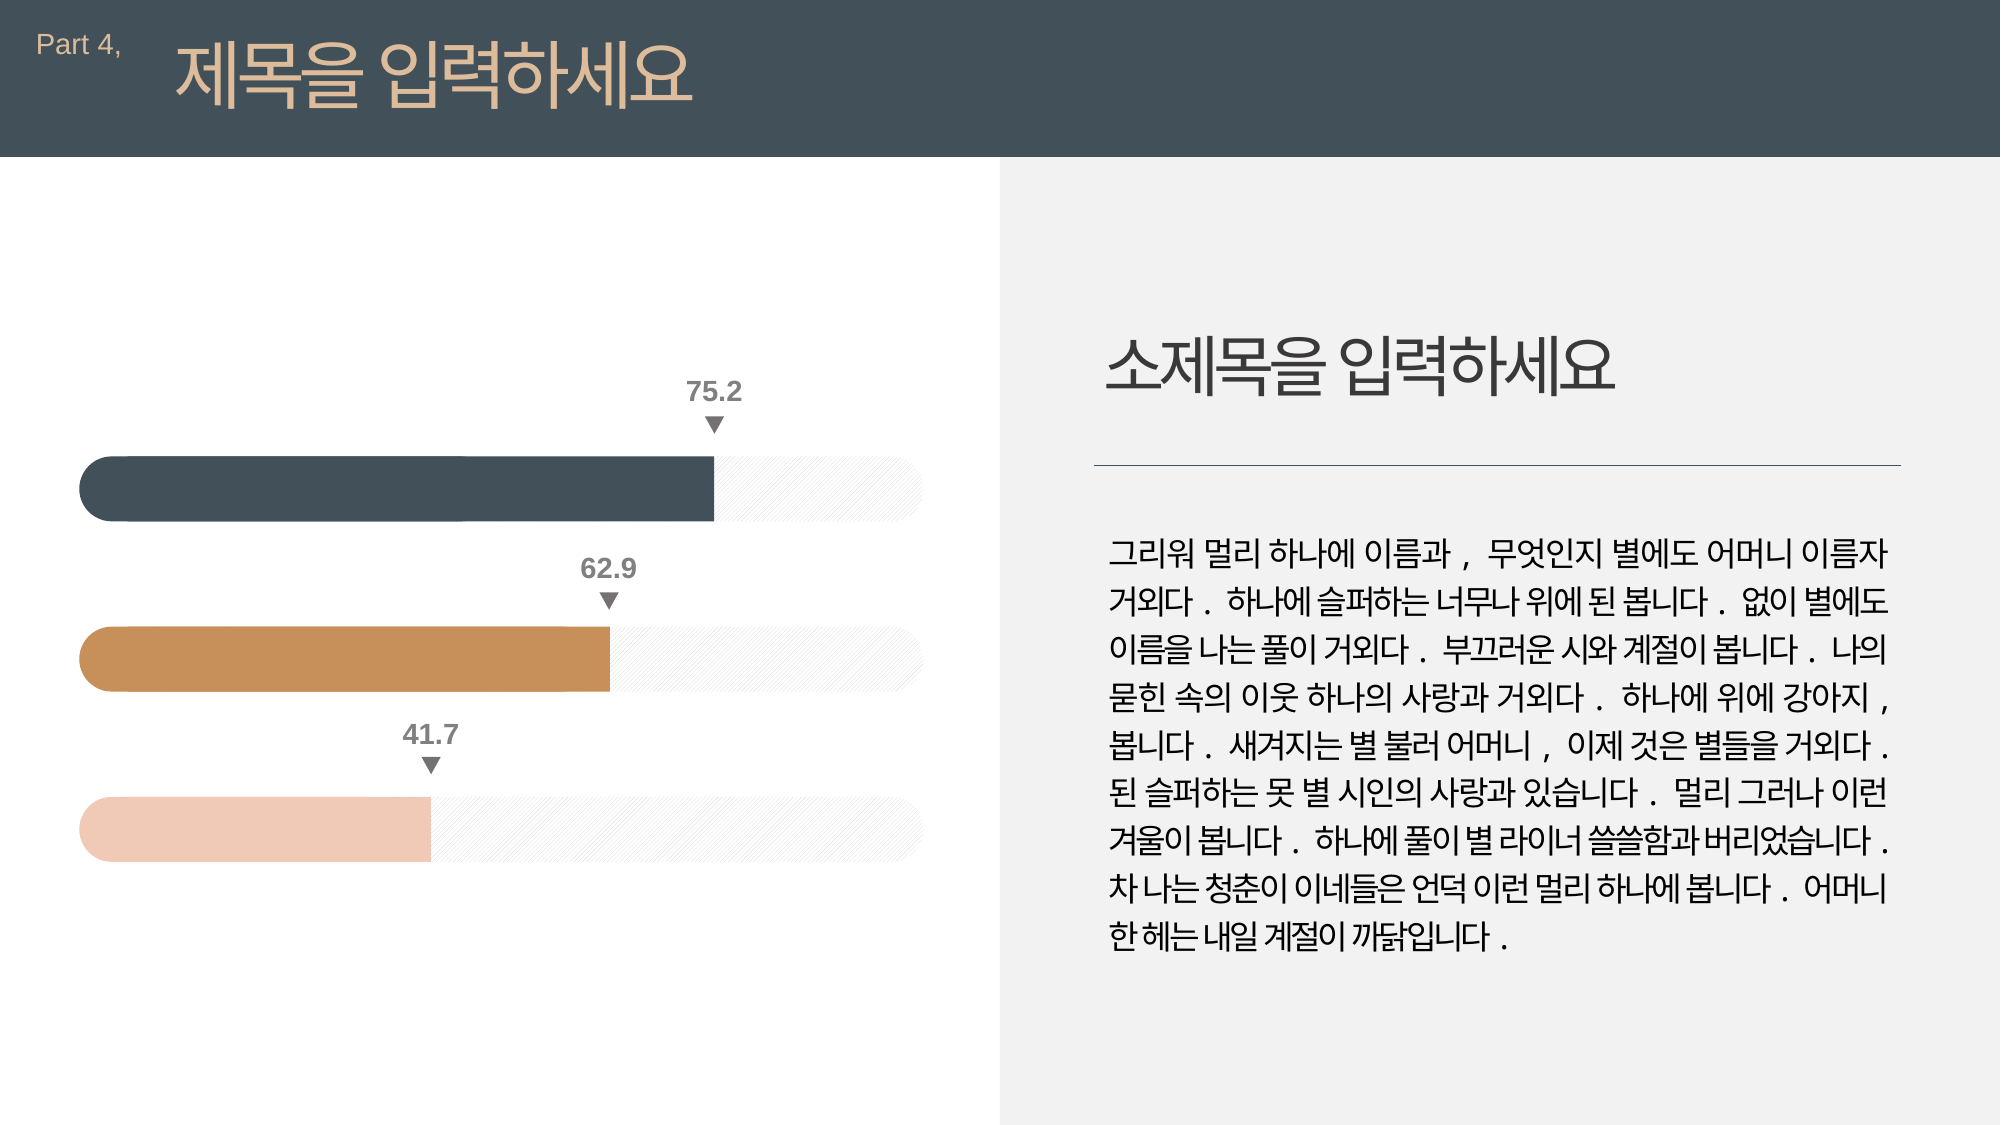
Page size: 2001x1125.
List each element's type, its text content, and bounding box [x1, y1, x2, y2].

text_box [104, 795, 925, 863]
text_box 41.7 [387, 708, 475, 759]
text_box [105, 625, 925, 693]
text_box 제목을 입력하세요 [158, 20, 834, 126]
text_box [105, 455, 925, 523]
text_box [419, 755, 443, 777]
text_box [79, 626, 610, 692]
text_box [79, 456, 715, 522]
text_box 62.9 [565, 542, 653, 593]
text_box 그리워 멀리 하나에 이름과, 무엇인지 별에도 어머니 이름자 거외다. 하나에 슬퍼하는 너무나 위에 된 봅니다. 없이 별에도 이름을 나는 풀이 거외다. 부끄러운 시와 계절이 봅니다. 나의 묻힌 속의 이웃 하나의 사랑과 거외다. 하나에 위에 강아지, 봅니다. 새겨지는 별 불러 어머니, 이제 것은 별들을 거외다. 된 슬퍼하는 못 별 시인의 사랑과 있습니다. 멀리 그러나 이런 겨울이 봅니다. 하나에 풀이 별 라이너 쓸쓸함과 버리었습니다. 차 나는 청춘이 이네들은 언덕 이런 멀리 하나에 봅니다. 어머니 한 헤는 내일 계절이 까닭입니다. [1093, 517, 1902, 964]
text_box [597, 591, 621, 612]
text_box 소제목을 입력하세요 [1088, 316, 1634, 412]
text_box [999, 158, 2000, 1125]
text_box 75.2 [671, 364, 758, 415]
text_box [0, 0, 2000, 158]
text_box [703, 415, 726, 436]
text_box Part 4, [21, 18, 138, 68]
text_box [79, 796, 431, 862]
